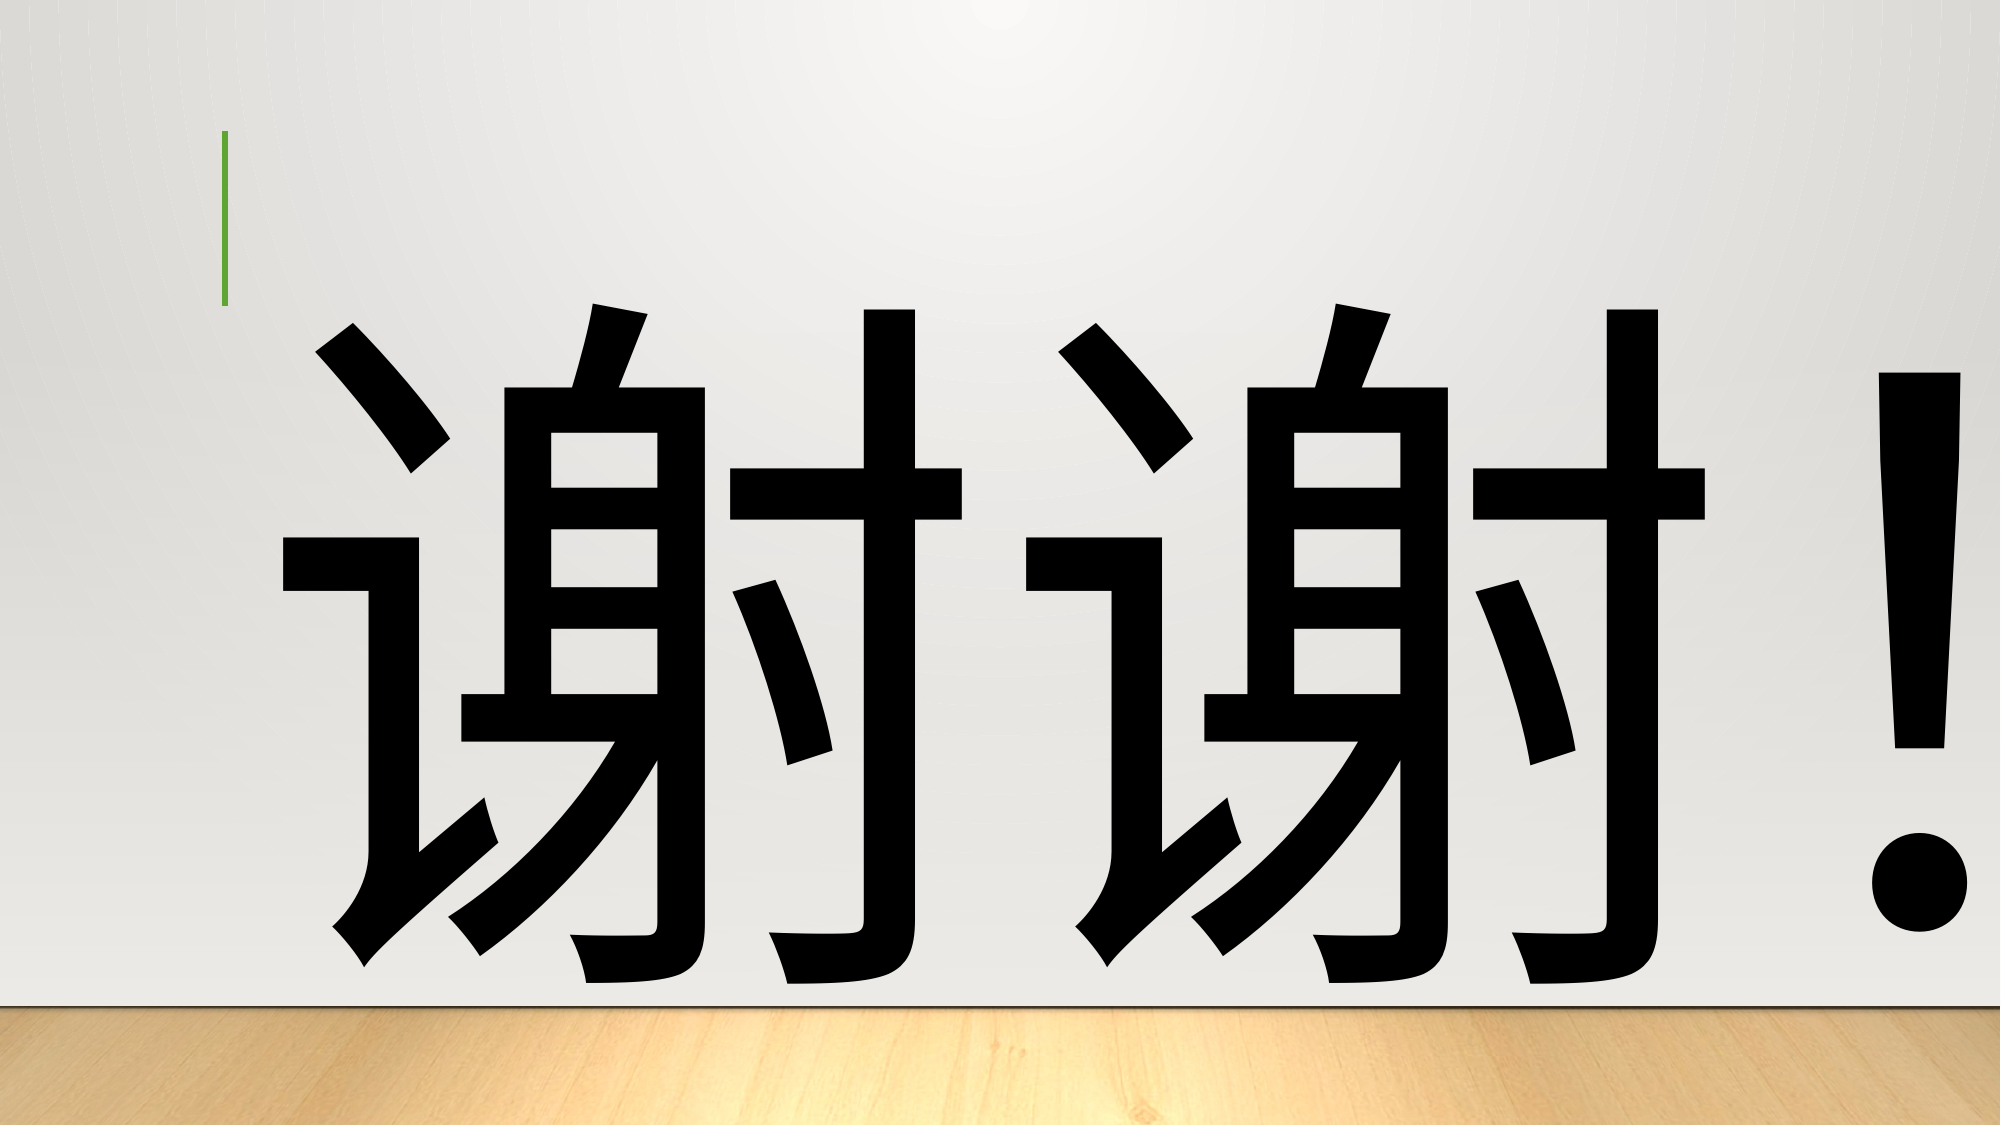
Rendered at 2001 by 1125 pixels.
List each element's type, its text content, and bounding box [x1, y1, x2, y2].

picture [0, 1006, 2000, 1125]
list 谢谢！ [0, 0, 1985, 1104]
